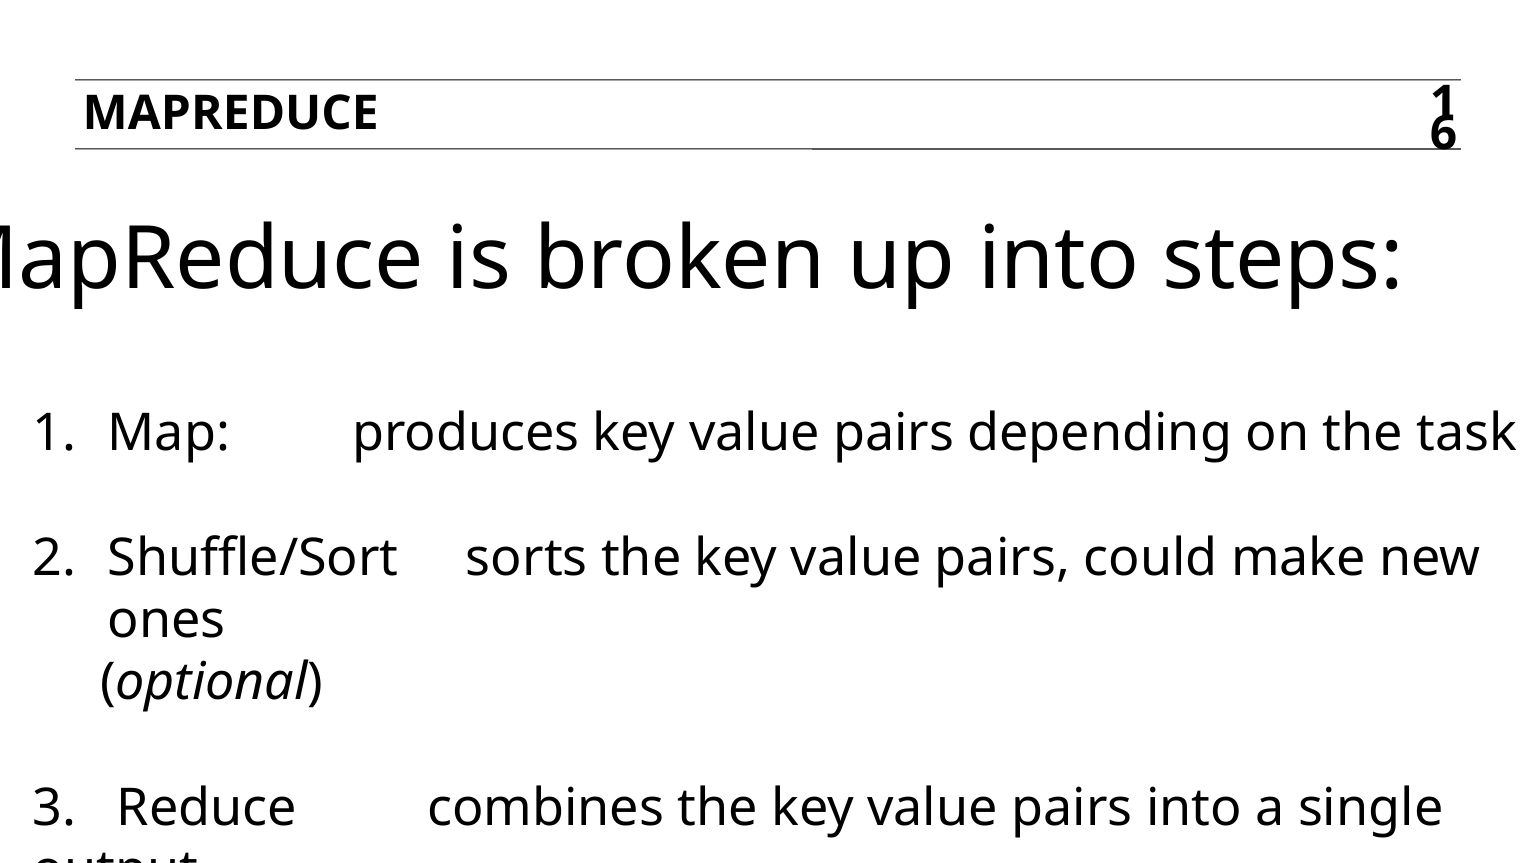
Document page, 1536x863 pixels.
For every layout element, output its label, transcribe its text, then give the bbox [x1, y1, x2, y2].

list mapreduce [67, 81, 1118, 132]
slide_number 16 [1419, 86, 1461, 138]
text_box MapReduce is broken up into steps: [0, 193, 1419, 314]
text_box Map: produces key value pairs depending on the task Shuffle/Sort sorts the key value pairs, could make new ones (optional) 3. Reduce combines the key value pairs into a single output [17, 390, 1536, 863]
